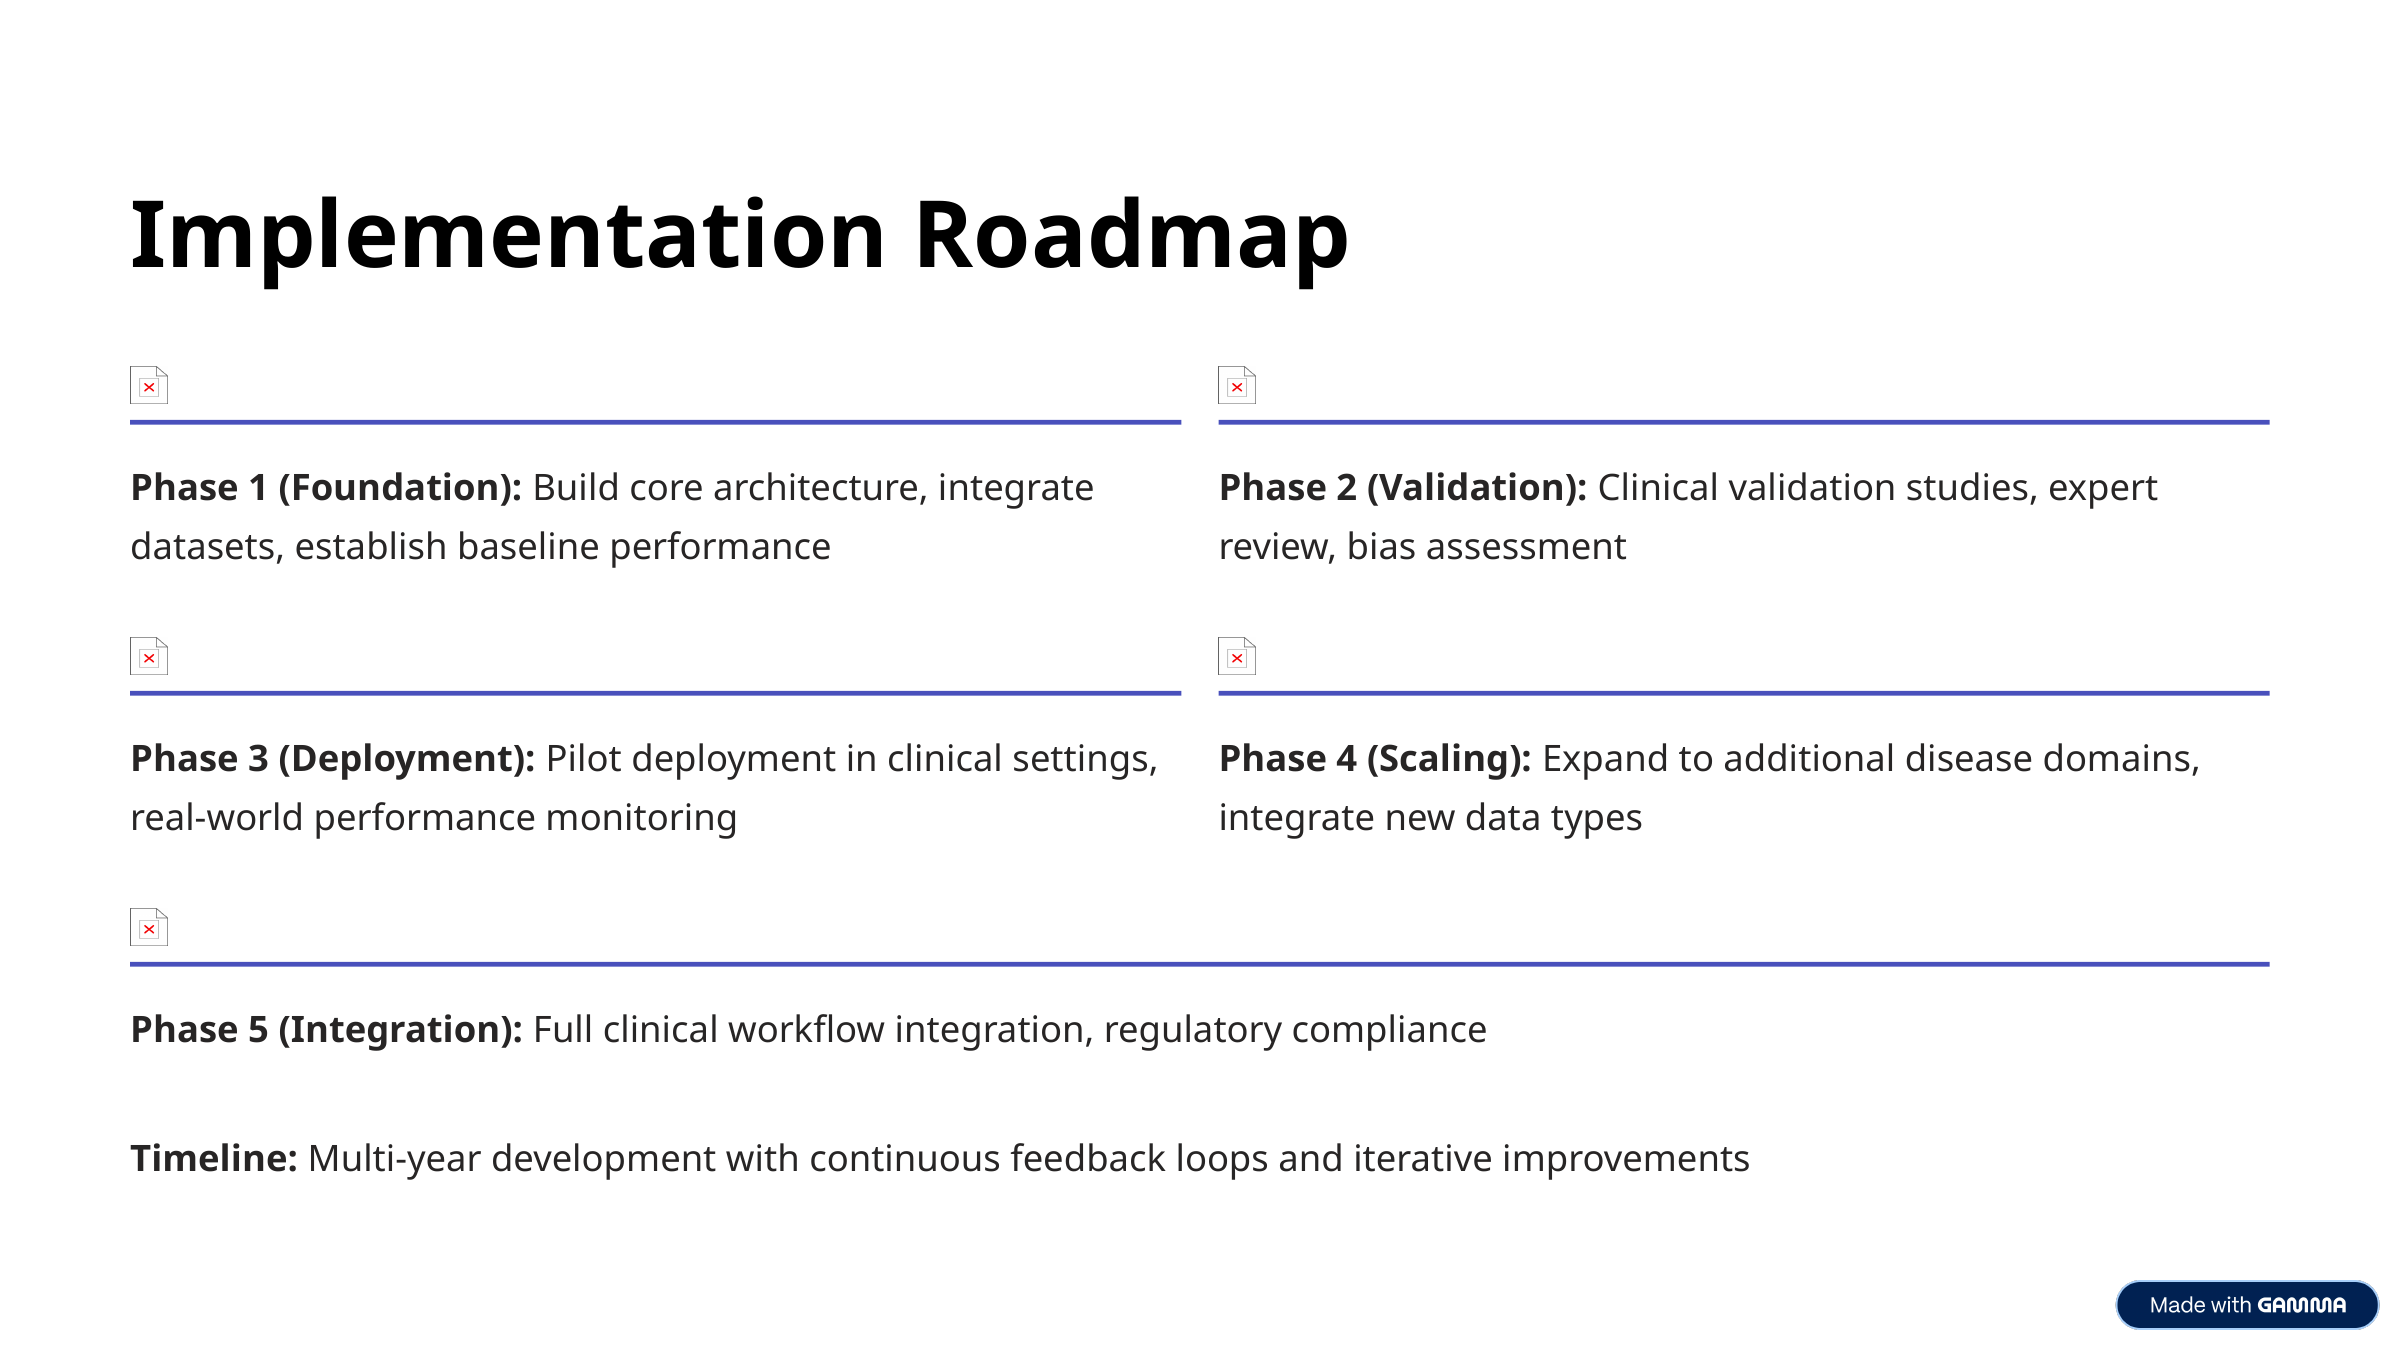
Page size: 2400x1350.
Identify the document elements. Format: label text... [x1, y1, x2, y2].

text_box Timeline: Multi-year development with continuous feedback loops and iterative improvements [130, 1119, 2270, 1180]
text_box Phase 1 (Foundation): Build core architecture, integrate datasets, establish baseline performance [130, 448, 1182, 568]
picture [130, 908, 168, 946]
text_box Implementation Roadmap [130, 170, 1292, 288]
text_box Phase 2 (Validation): Clinical validation studies, expert review, bias assessment [1218, 448, 2270, 568]
text_box [1218, 419, 2270, 425]
picture [1218, 366, 1256, 404]
picture [130, 366, 168, 404]
text_box Phase 5 (Integration): Full clinical workflow integration, regulatory compliance [130, 990, 2270, 1050]
picture [1218, 637, 1256, 675]
text_box [1218, 690, 2270, 696]
text_box Phase 4 (Scaling): Expand to additional disease domains, integrate new data types [1218, 719, 2270, 839]
picture [2106, 1271, 2389, 1339]
text_box [130, 961, 2270, 967]
picture [130, 637, 168, 675]
text_box [130, 419, 1182, 425]
text_box [130, 690, 1182, 696]
text_box Phase 3 (Deployment): Pilot deployment in clinical settings, real-world performance monitoring [130, 719, 1182, 839]
